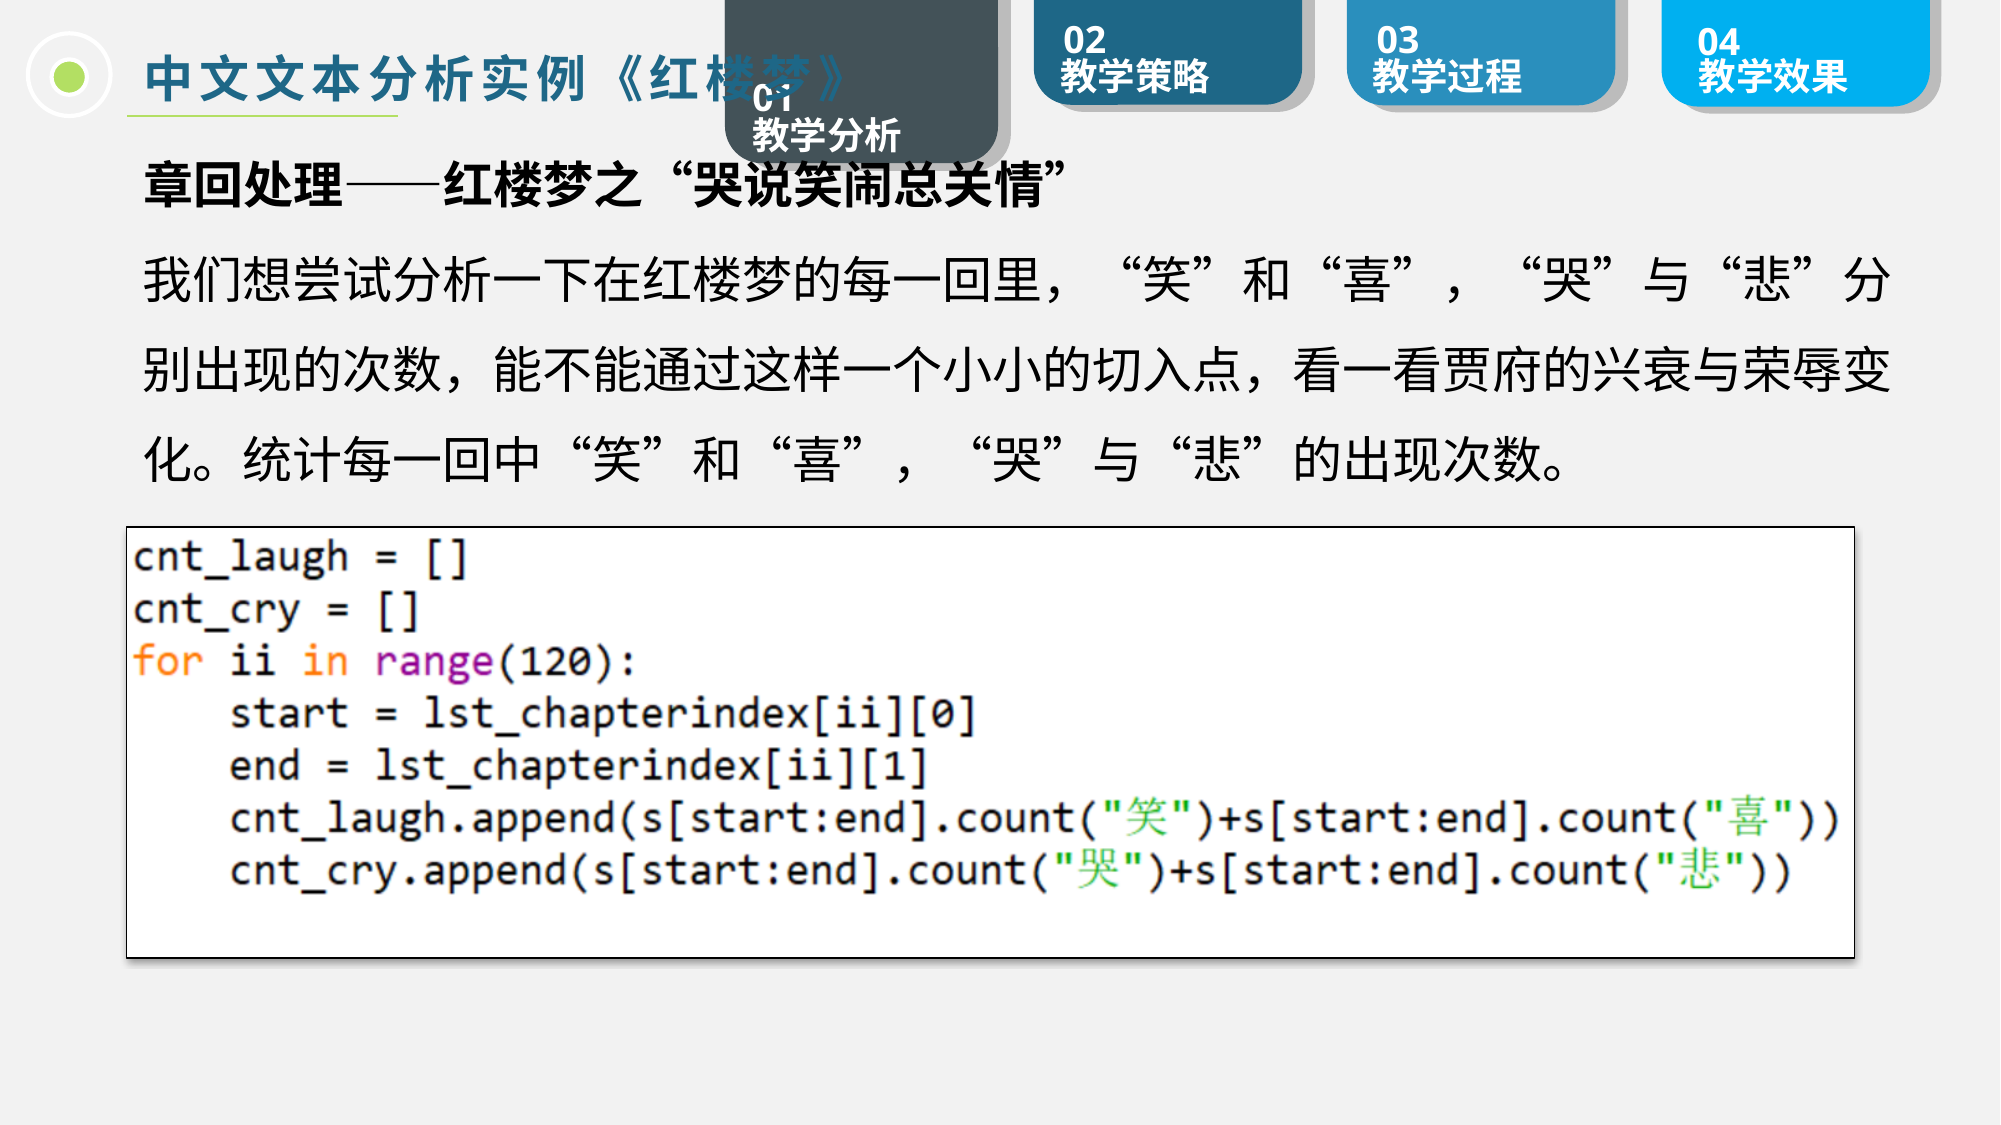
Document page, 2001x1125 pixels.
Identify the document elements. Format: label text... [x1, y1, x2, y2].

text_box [27, 33, 111, 117]
text_box 中文文本分析实例《红楼梦》 [128, 40, 1155, 115]
text_box 章回处理——红楼梦之“哭说笑闹总关情” [128, 115, 1924, 211]
text_box 我们想尝试分析一下在红楼梦的每一回里，“笑”和“喜”，“哭”与“悲”分别出现的次数，能不能通过这样一个小小的切入点，看一看贾府的兴衰与荣辱变化。统计每一回中“笑”和“喜”，“哭”与“悲”的出现次数。 [127, 211, 1939, 497]
picture [126, 527, 1855, 958]
